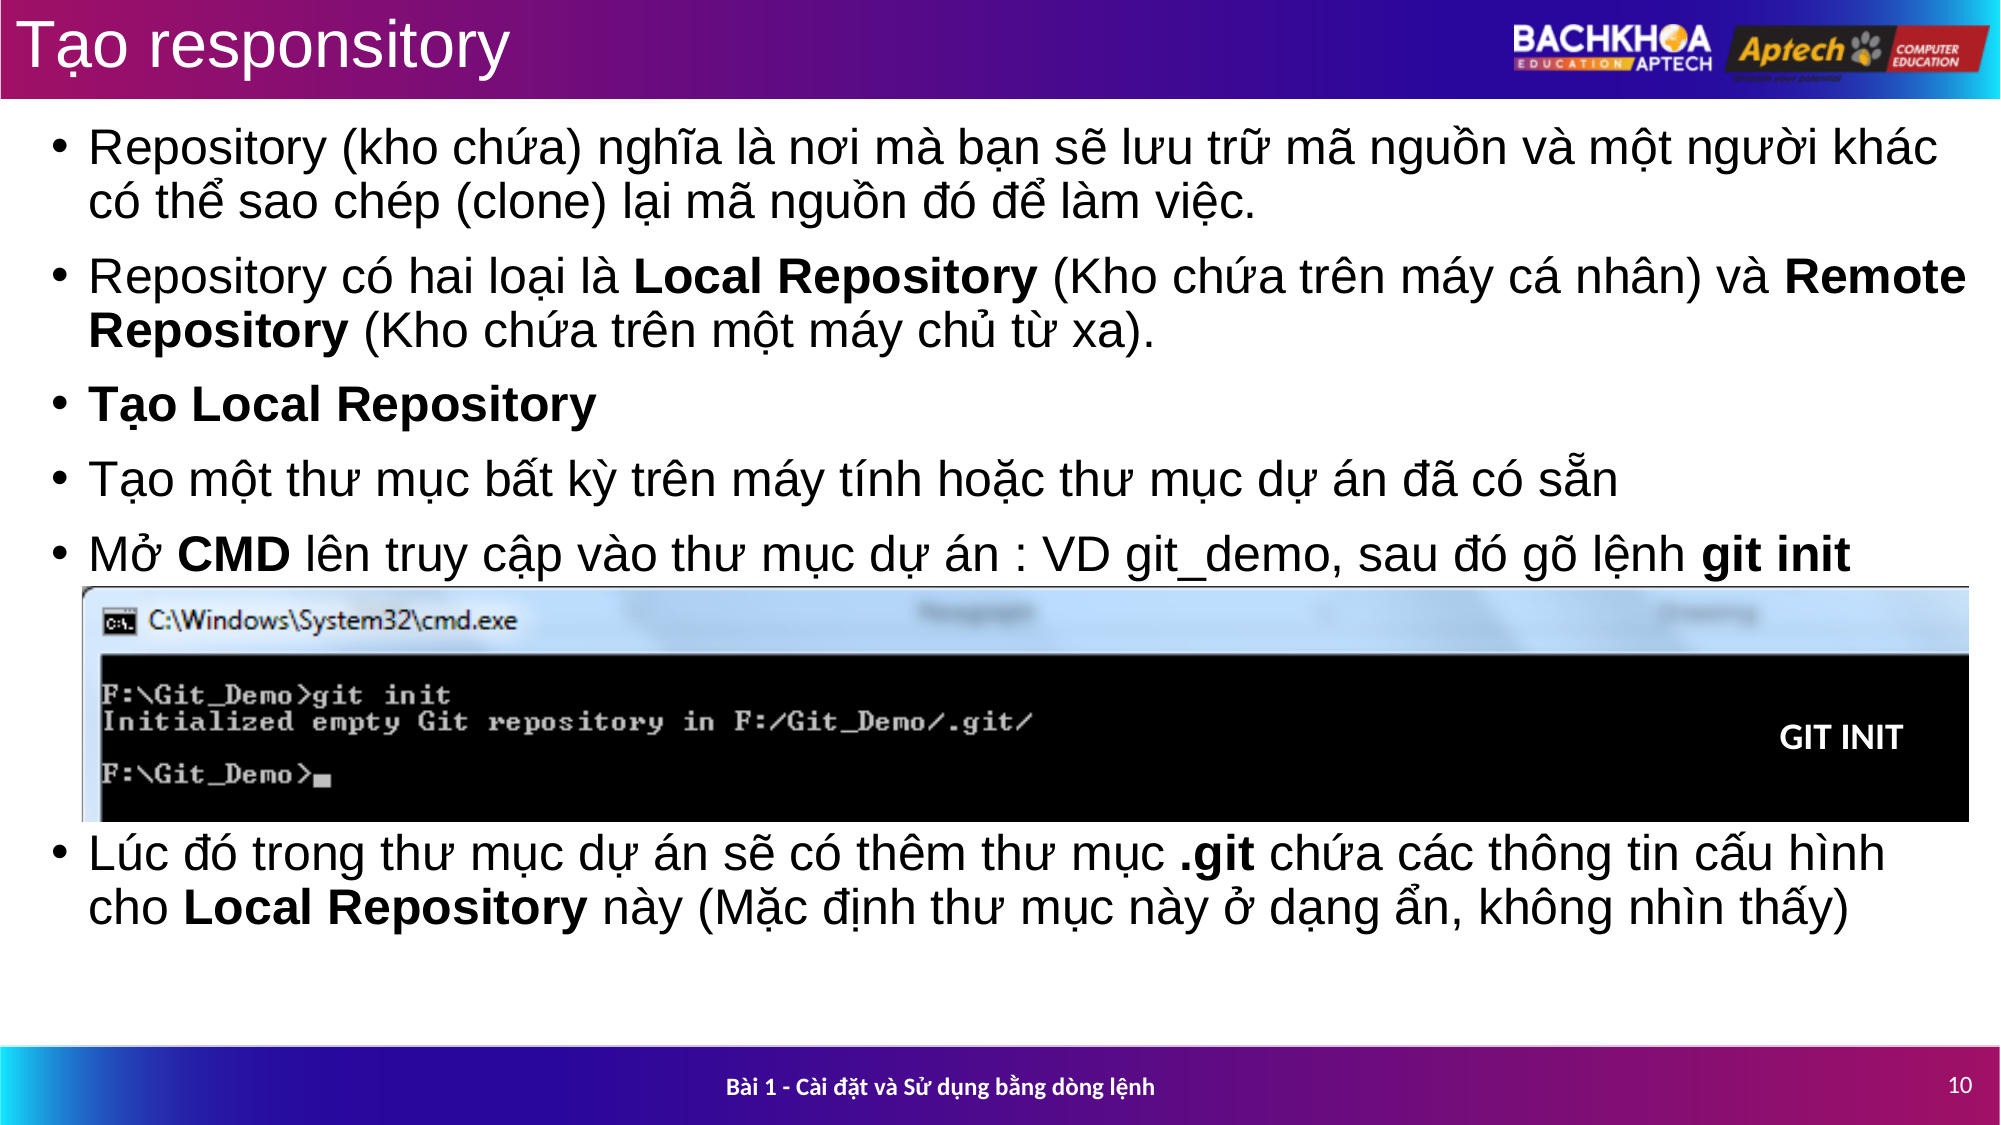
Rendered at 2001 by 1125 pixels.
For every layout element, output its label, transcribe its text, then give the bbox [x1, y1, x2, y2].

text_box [81, 586, 1969, 822]
picture [0, 1045, 2000, 1125]
picture [0, 0, 2001, 99]
footer Bài 1 - Cài đặt và Sử dụng bằng dòng lệnh [17, 1055, 1865, 1116]
slide_number 10 [1877, 1053, 1988, 1114]
list Repository (kho chứa) nghĩa là nơi mà bạn sẽ lưu trữ mã nguồn và một người khác có thể sao chép (clone) lại mã nguồn đó để làm việc. Repository có hai loại là Local Repository (Kho chứa trên máy cá nhân) và Remote Repository (Kho chứa trên một máy chủ từ xa). Tạo Local Repository Tạo một thư mục bất kỳ trên máy tính hoặc thư mục dự án đã có sẵn Mở CMD lên truy cập vào thư mục dự án : VD git_demo, sau đó gõ lệnh git init Lúc đó trong thư mục dự án sẽ có thêm thư mục .git chứa các thông tin cấu hình cho Local Repository này (Mặc định thư mục này ở dạng ẩn, không nhìn thấy) [36, 113, 1988, 1014]
text_box Tạo responsitory [0, 2, 1507, 90]
